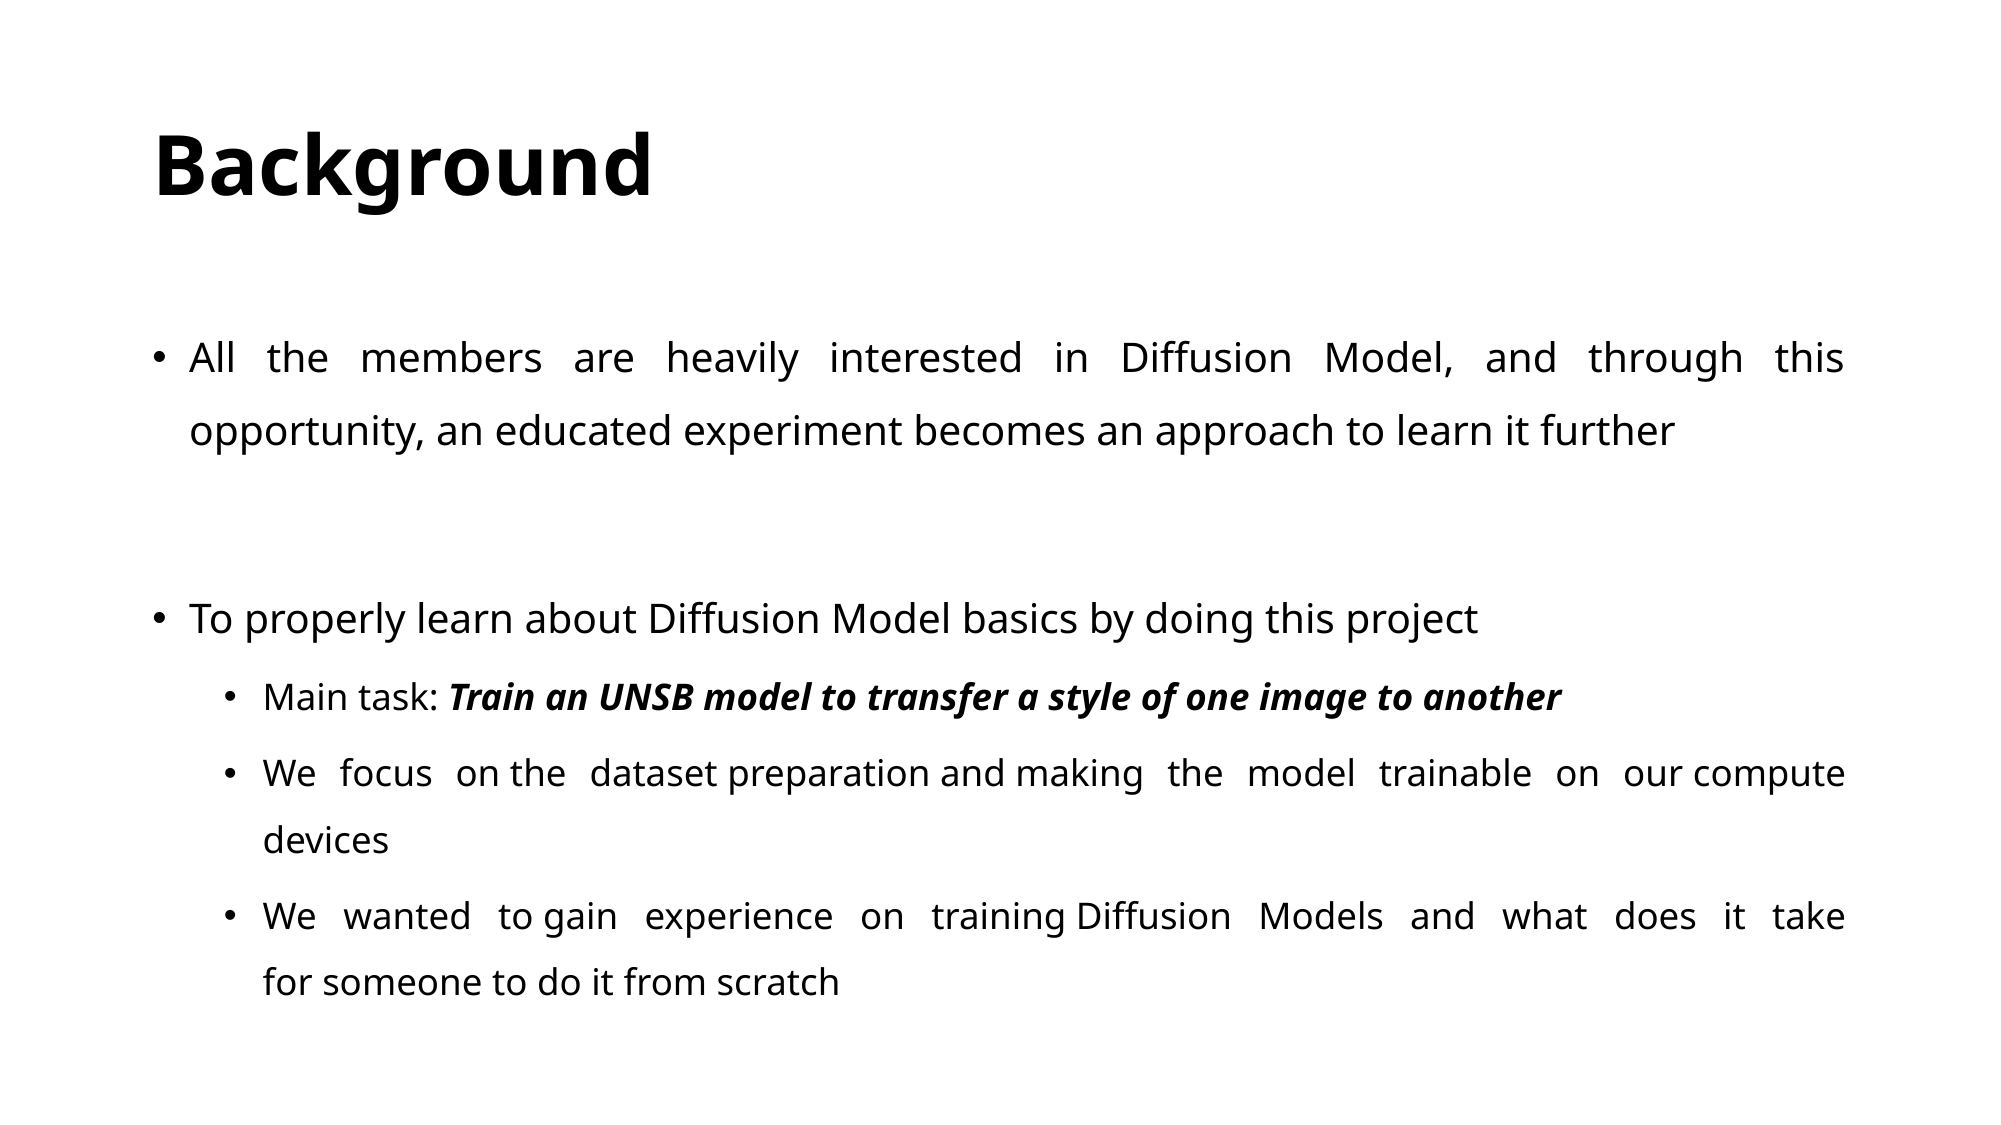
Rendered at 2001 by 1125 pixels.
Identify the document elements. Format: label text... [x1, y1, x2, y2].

title Background [137, 59, 1863, 278]
list All the members are heavily interested in Diffusion Model, and through this opportunity, an educated experiment becomes an approach to learn it further To properly learn about Diffusion Model basics by doing this project Main task: Train an UNSB model to transfer a style of one image to another We focus on the dataset preparation and making the model trainable on our compute devices We wanted to gain experience on training Diffusion Models and what does it take for someone to do it from scratch [137, 299, 1863, 1014]
